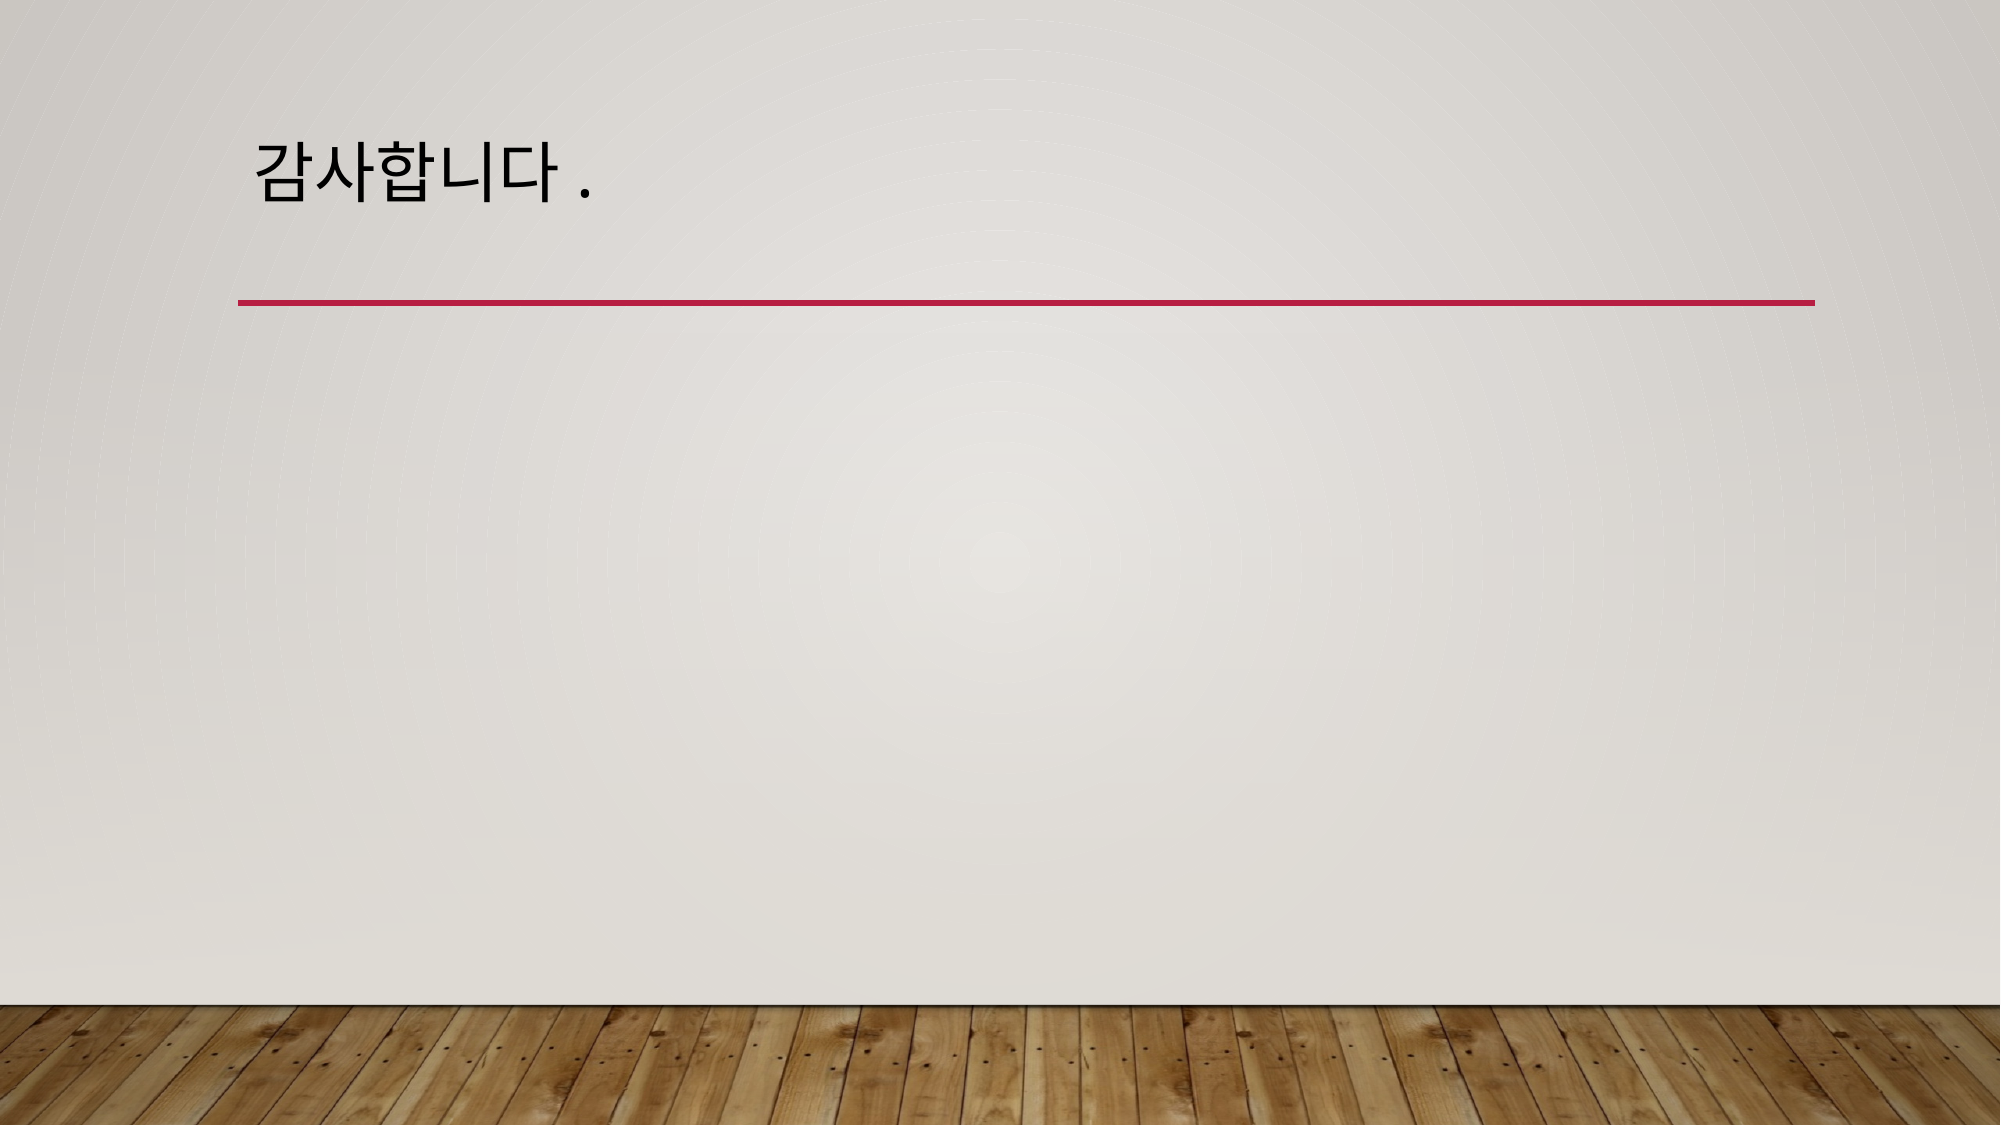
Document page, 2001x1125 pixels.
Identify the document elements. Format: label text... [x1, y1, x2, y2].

picture [0, 1005, 2000, 1125]
title 감사합니다. [238, 131, 1814, 305]
